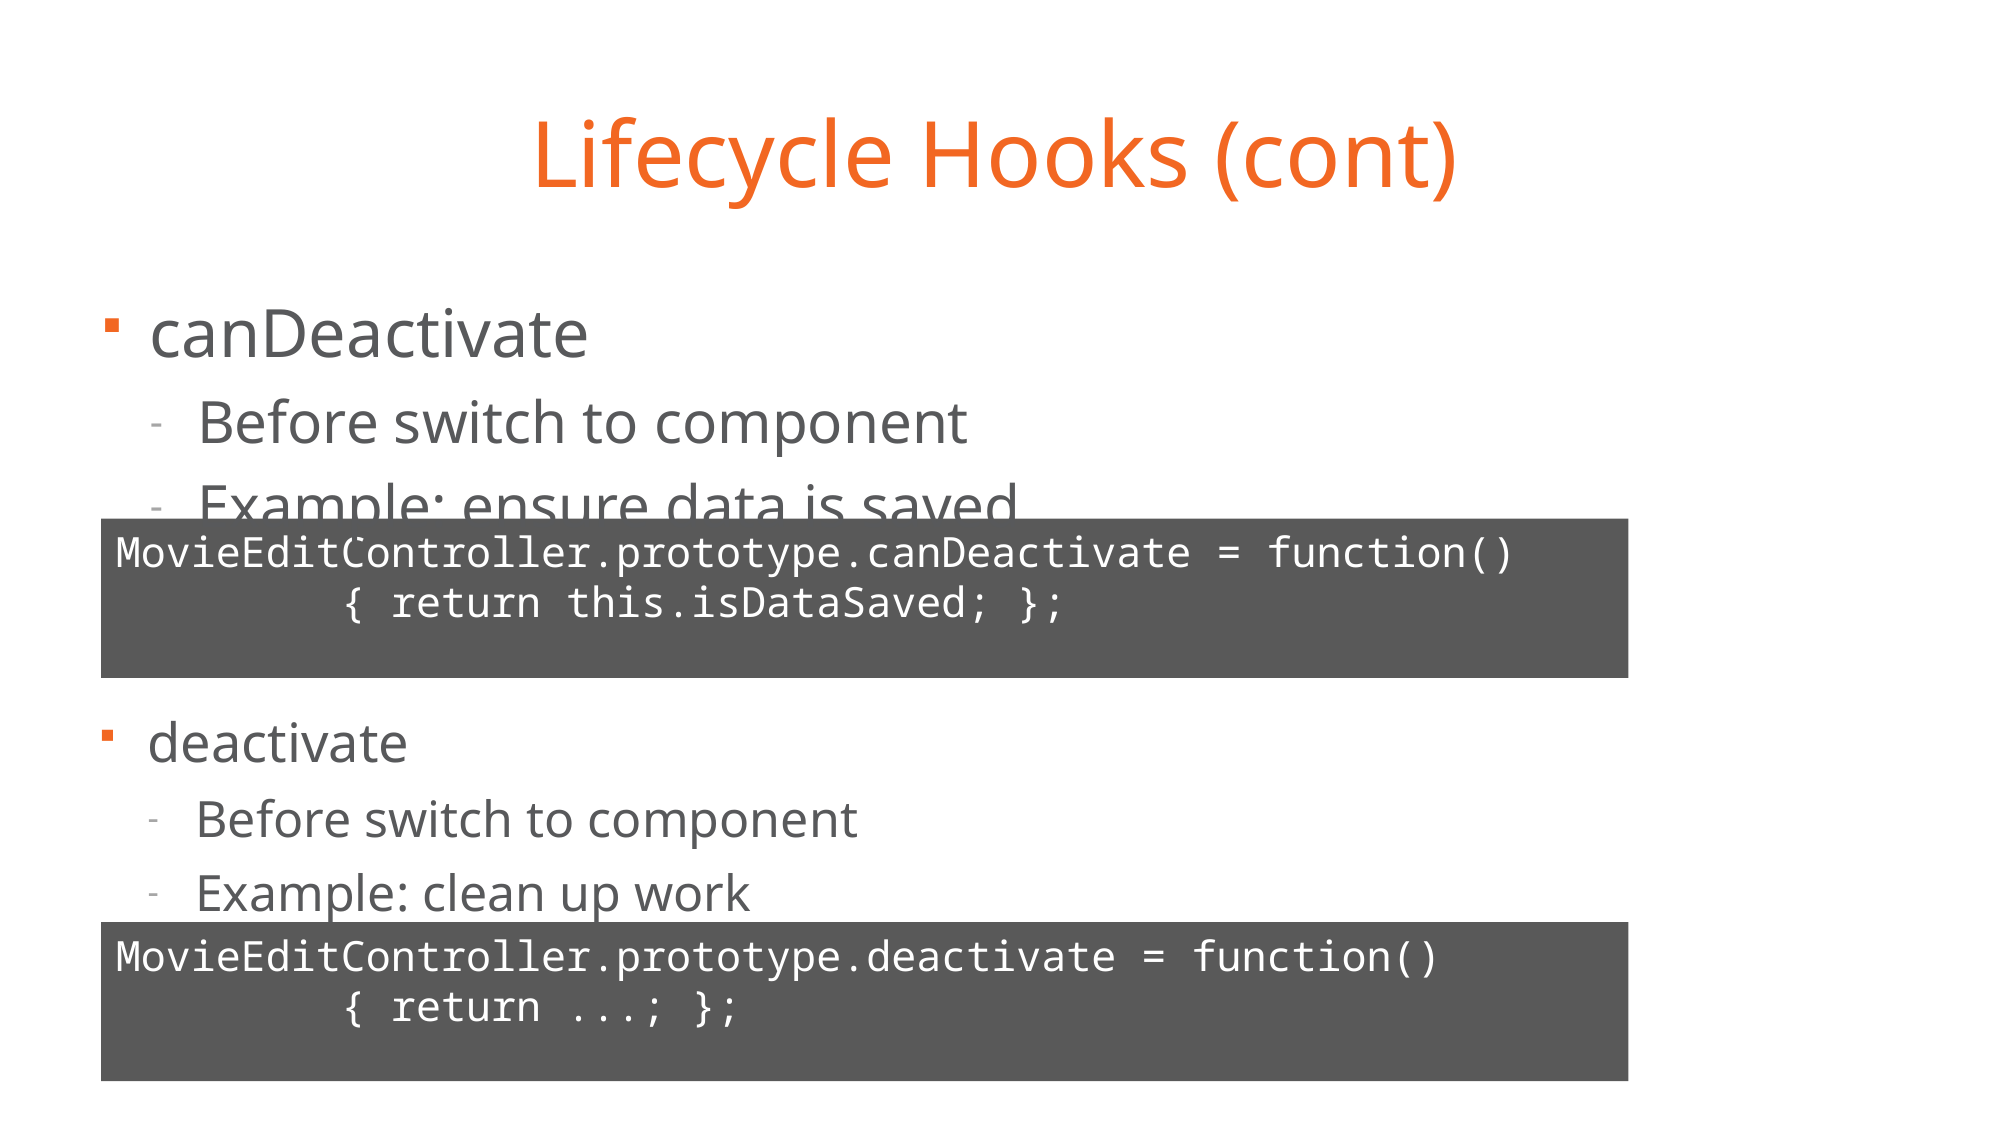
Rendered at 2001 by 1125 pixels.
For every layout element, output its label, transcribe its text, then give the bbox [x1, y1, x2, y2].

title Lifecycle Hooks (cont) [101, 30, 1903, 289]
text_box deactivate Before switch to component Example: clean up work [98, 707, 1901, 922]
text_box MovieEditController.prototype.deactivate = function() { return ...; }; [99, 922, 1630, 1083]
text_box MovieEditController.prototype.canDeactivate = function() { return this.isDataSaved; }; [99, 517, 1630, 680]
list canDeactivate Before switch to component Example: ensure data is saved [101, 291, 1903, 519]
